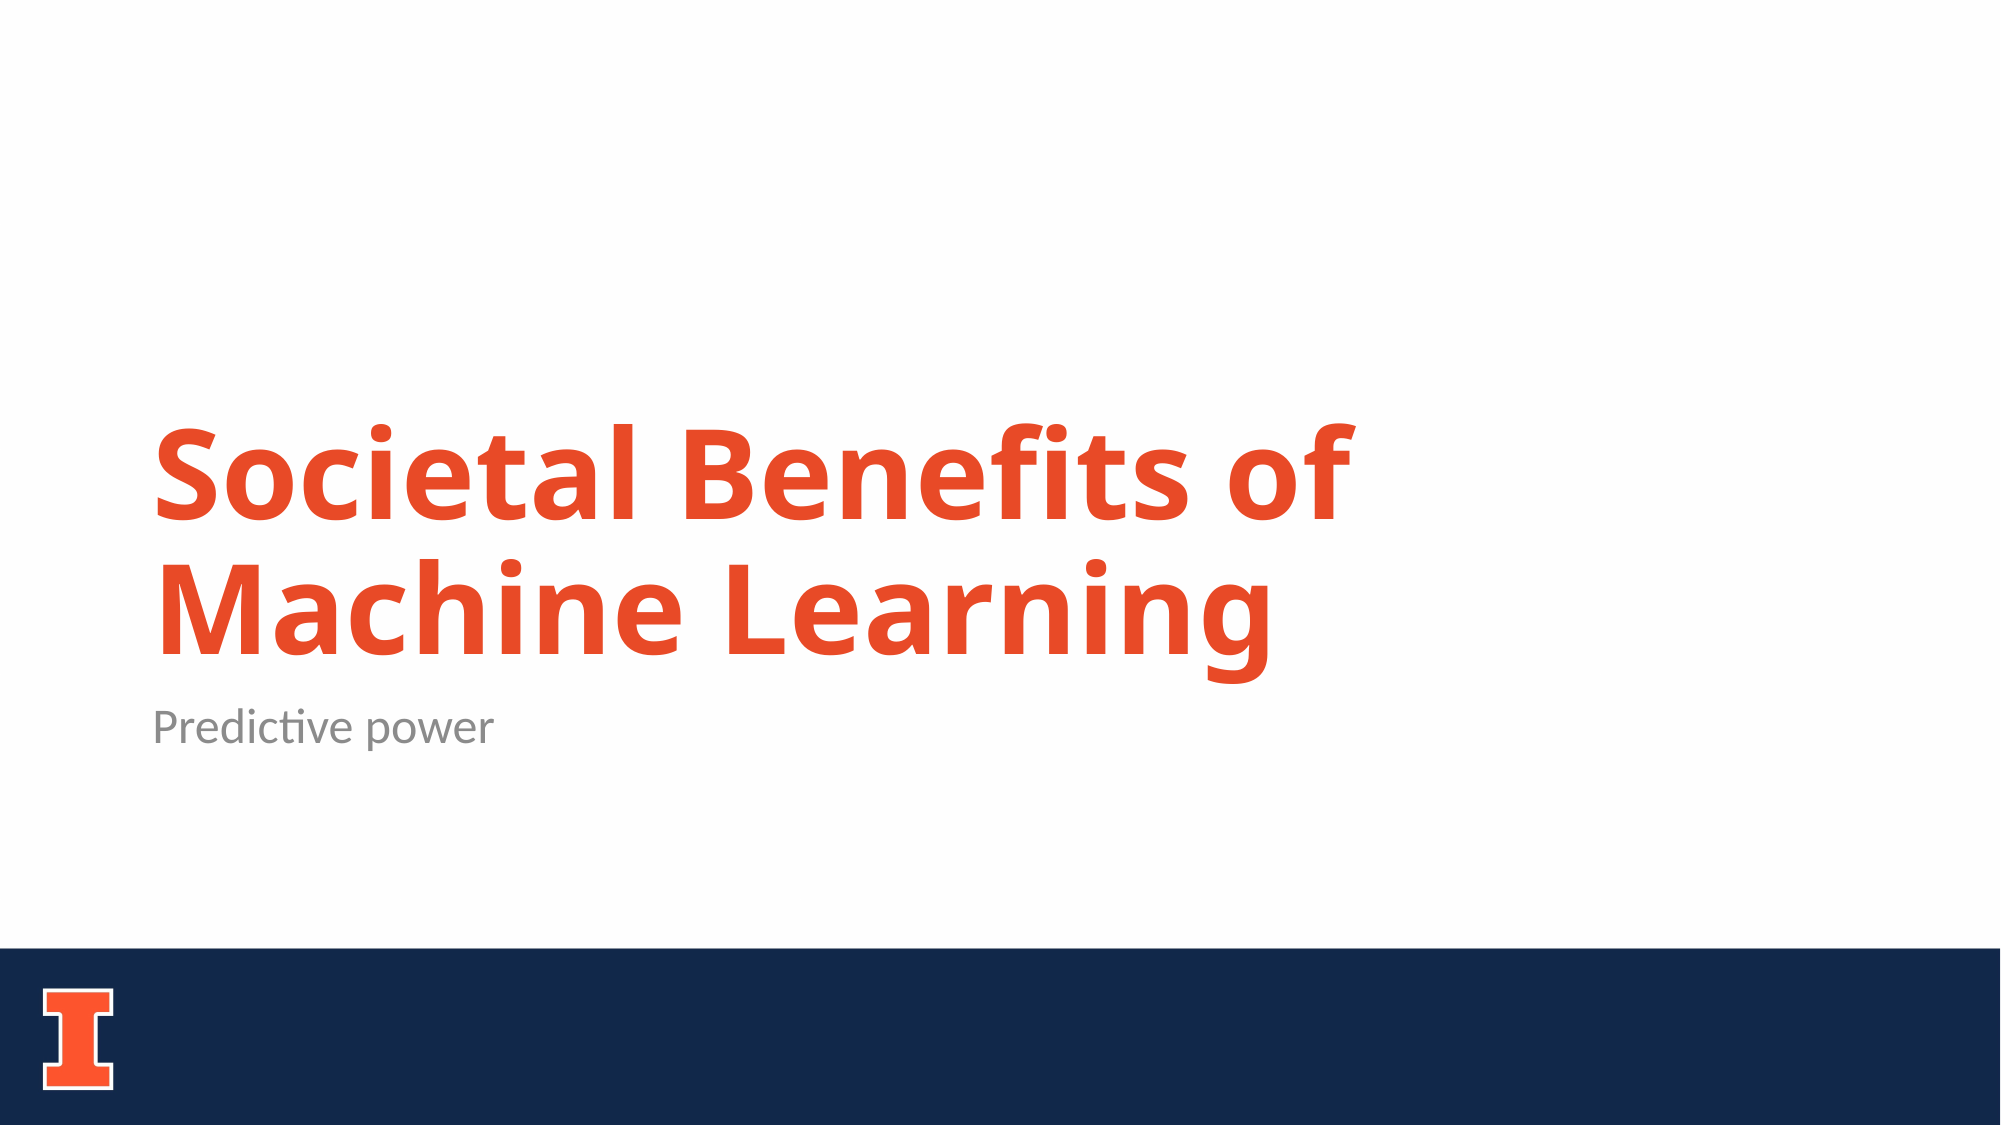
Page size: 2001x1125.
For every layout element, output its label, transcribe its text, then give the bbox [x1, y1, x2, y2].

title Societal Benefits of Machine Learning [137, 220, 1863, 689]
picture [0, 0, 2001, 1125]
list Predictive power [137, 693, 1863, 940]
